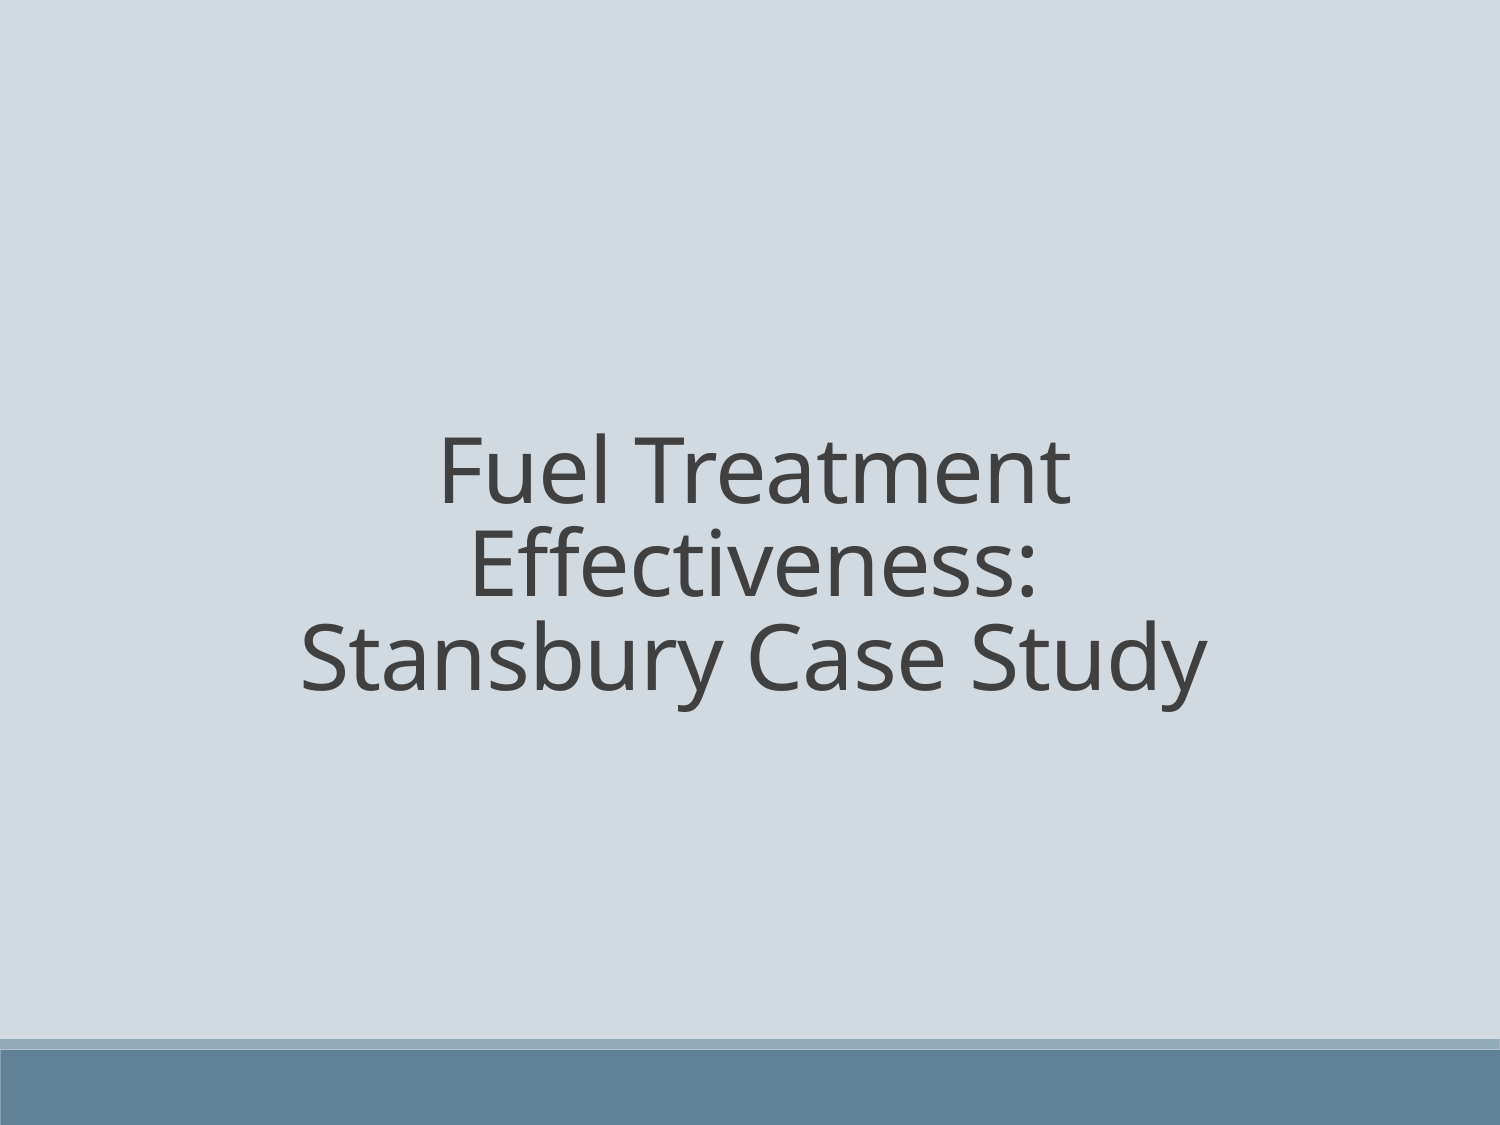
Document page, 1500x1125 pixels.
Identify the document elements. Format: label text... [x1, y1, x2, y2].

text_box Fuel Treatment Effectiveness: Stansbury Case Study [135, 124, 1373, 710]
